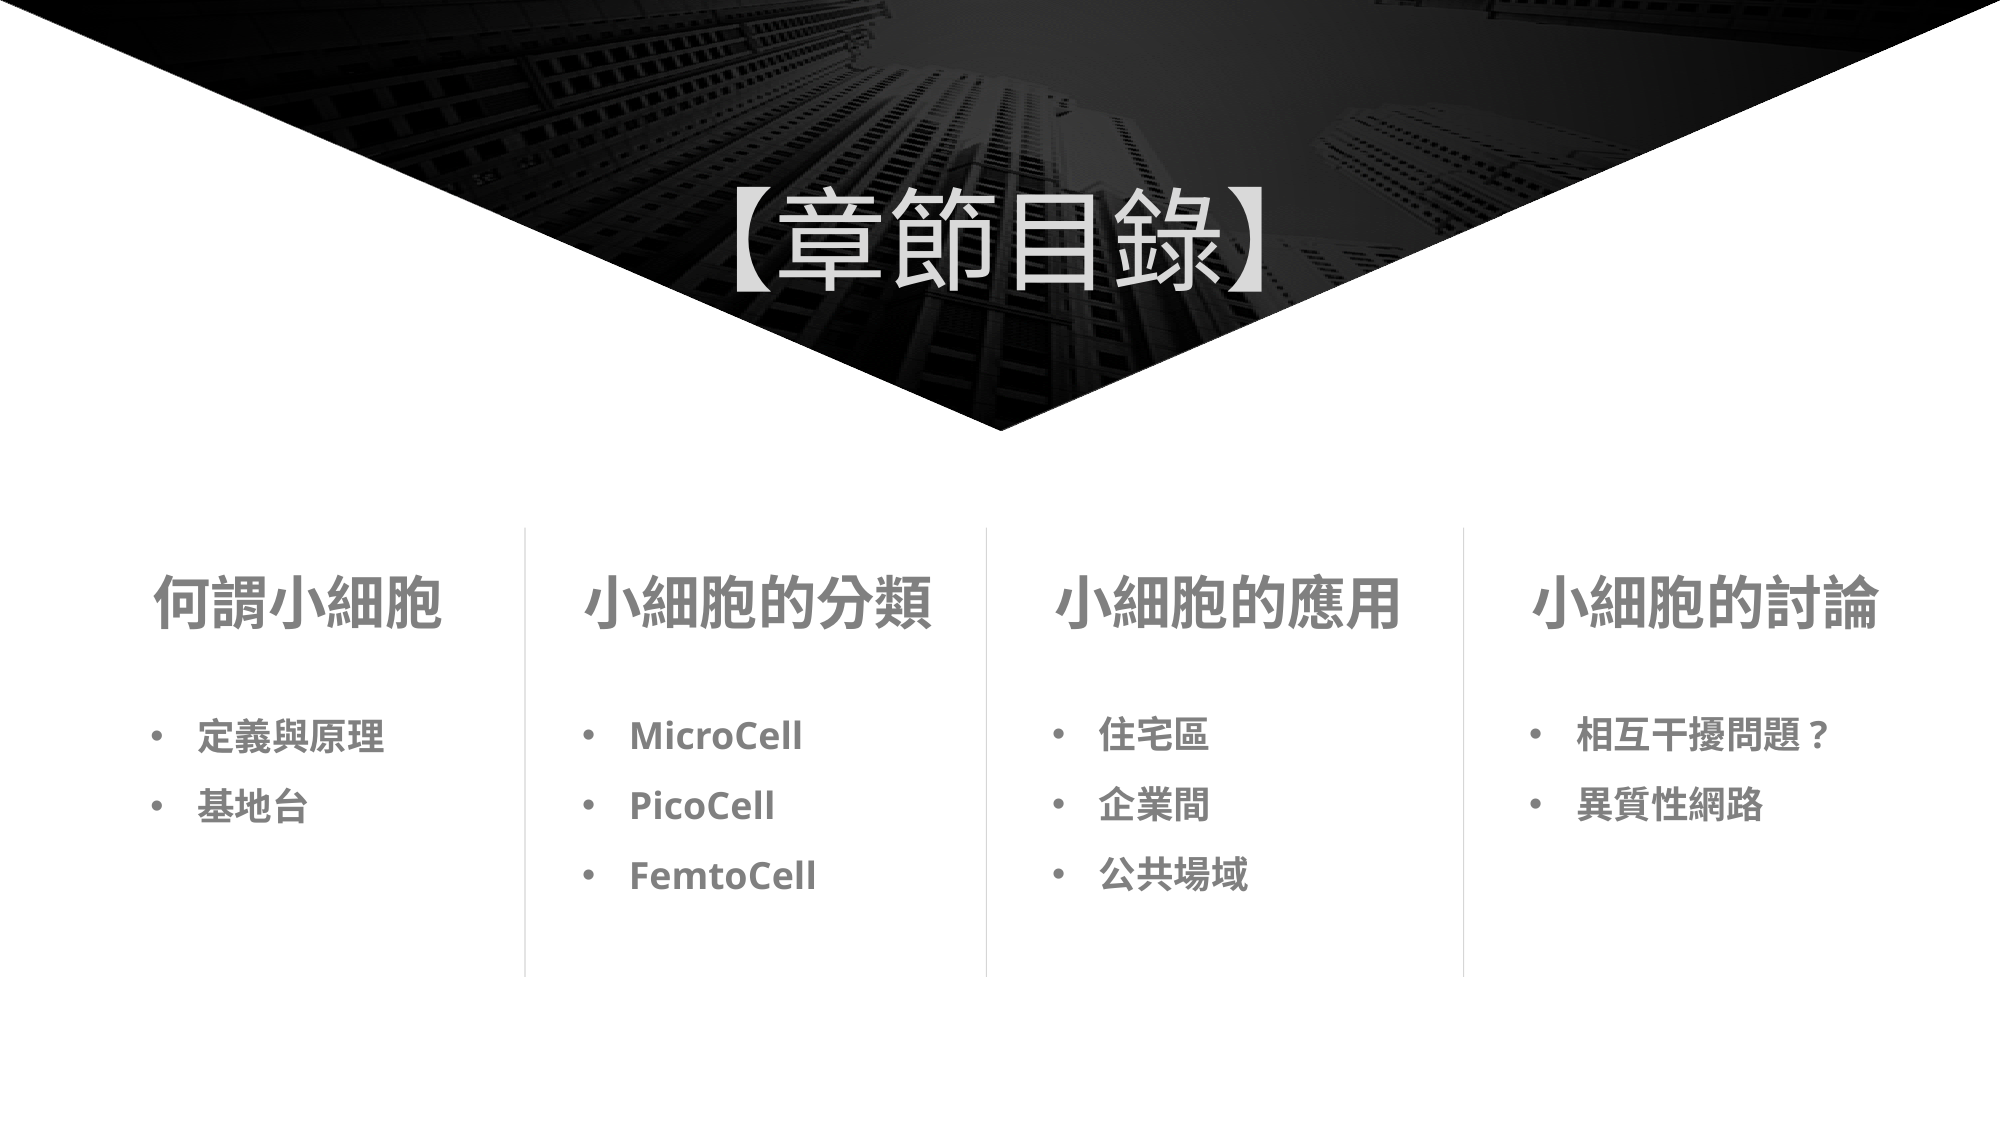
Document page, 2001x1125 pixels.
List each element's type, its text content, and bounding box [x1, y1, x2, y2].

text_box 小細胞的應用 [1039, 559, 1419, 644]
text_box MicroCell PicoCell FemtoCell [567, 704, 946, 905]
text_box 小細胞的分類 [568, 559, 948, 644]
text_box 【章節目錄】 [647, 162, 1353, 312]
text_box [722, 312, 1278, 432]
text_box 何謂小細胞 [137, 559, 459, 644]
text_box 定義與原理 基地台 [135, 705, 515, 836]
text_box 住宅區 企業間 公共場域 [1037, 703, 1416, 904]
text_box [0, 0, 2000, 280]
text_box 小細胞的討論 [1516, 559, 1896, 644]
text_box 相互干擾問題? 異質性網路 [1514, 703, 1899, 834]
